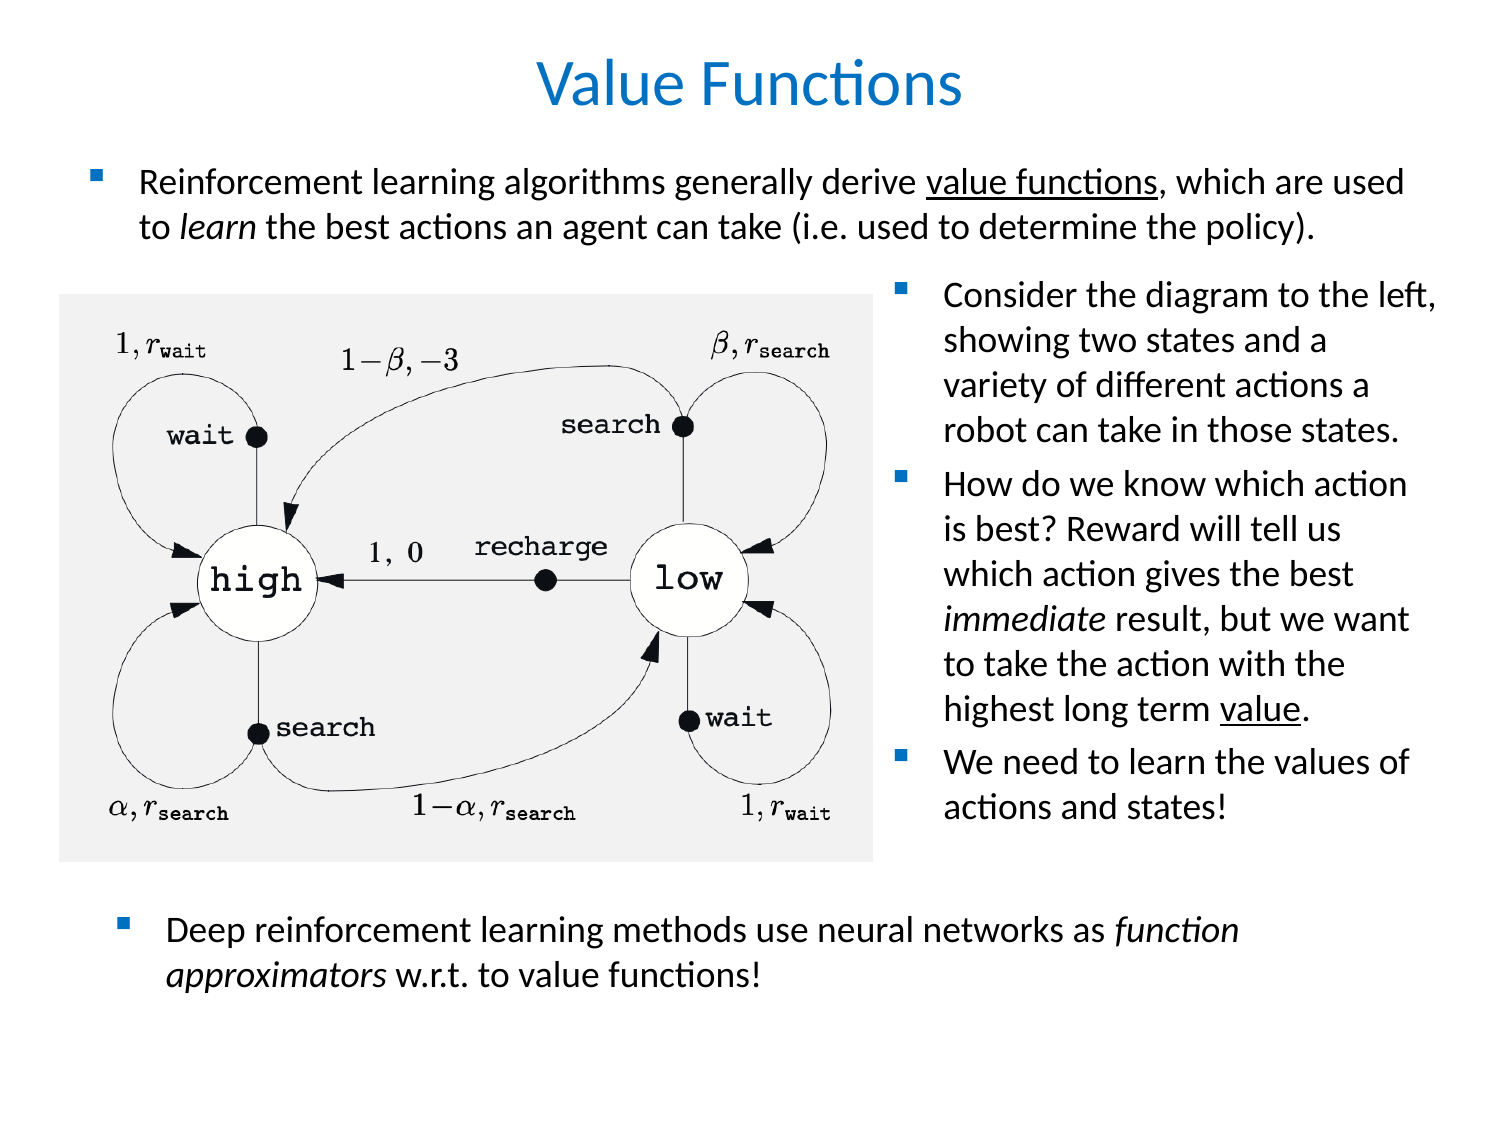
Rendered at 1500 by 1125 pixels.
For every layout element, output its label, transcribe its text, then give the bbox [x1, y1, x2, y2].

title Value Functions [74, 19, 1426, 138]
list Reinforcement learning algorithms generally derive value functions, which are used to learn the best actions an agent can take (i.e. used to determine the policy). [74, 149, 1426, 1026]
text_box Deep reinforcement learning methods use neural networks as function approximators w.r.t. to value functions! [101, 897, 1452, 1125]
picture [59, 294, 874, 862]
text_box Consider the diagram to the left, showing two states and a variety of different actions a robot can take in those states. How do we know which action is best? Reward will tell us which action gives the best immediate result, but we want to take the action with the highest long term value. We need to learn the values of actions and states! [879, 262, 1446, 894]
